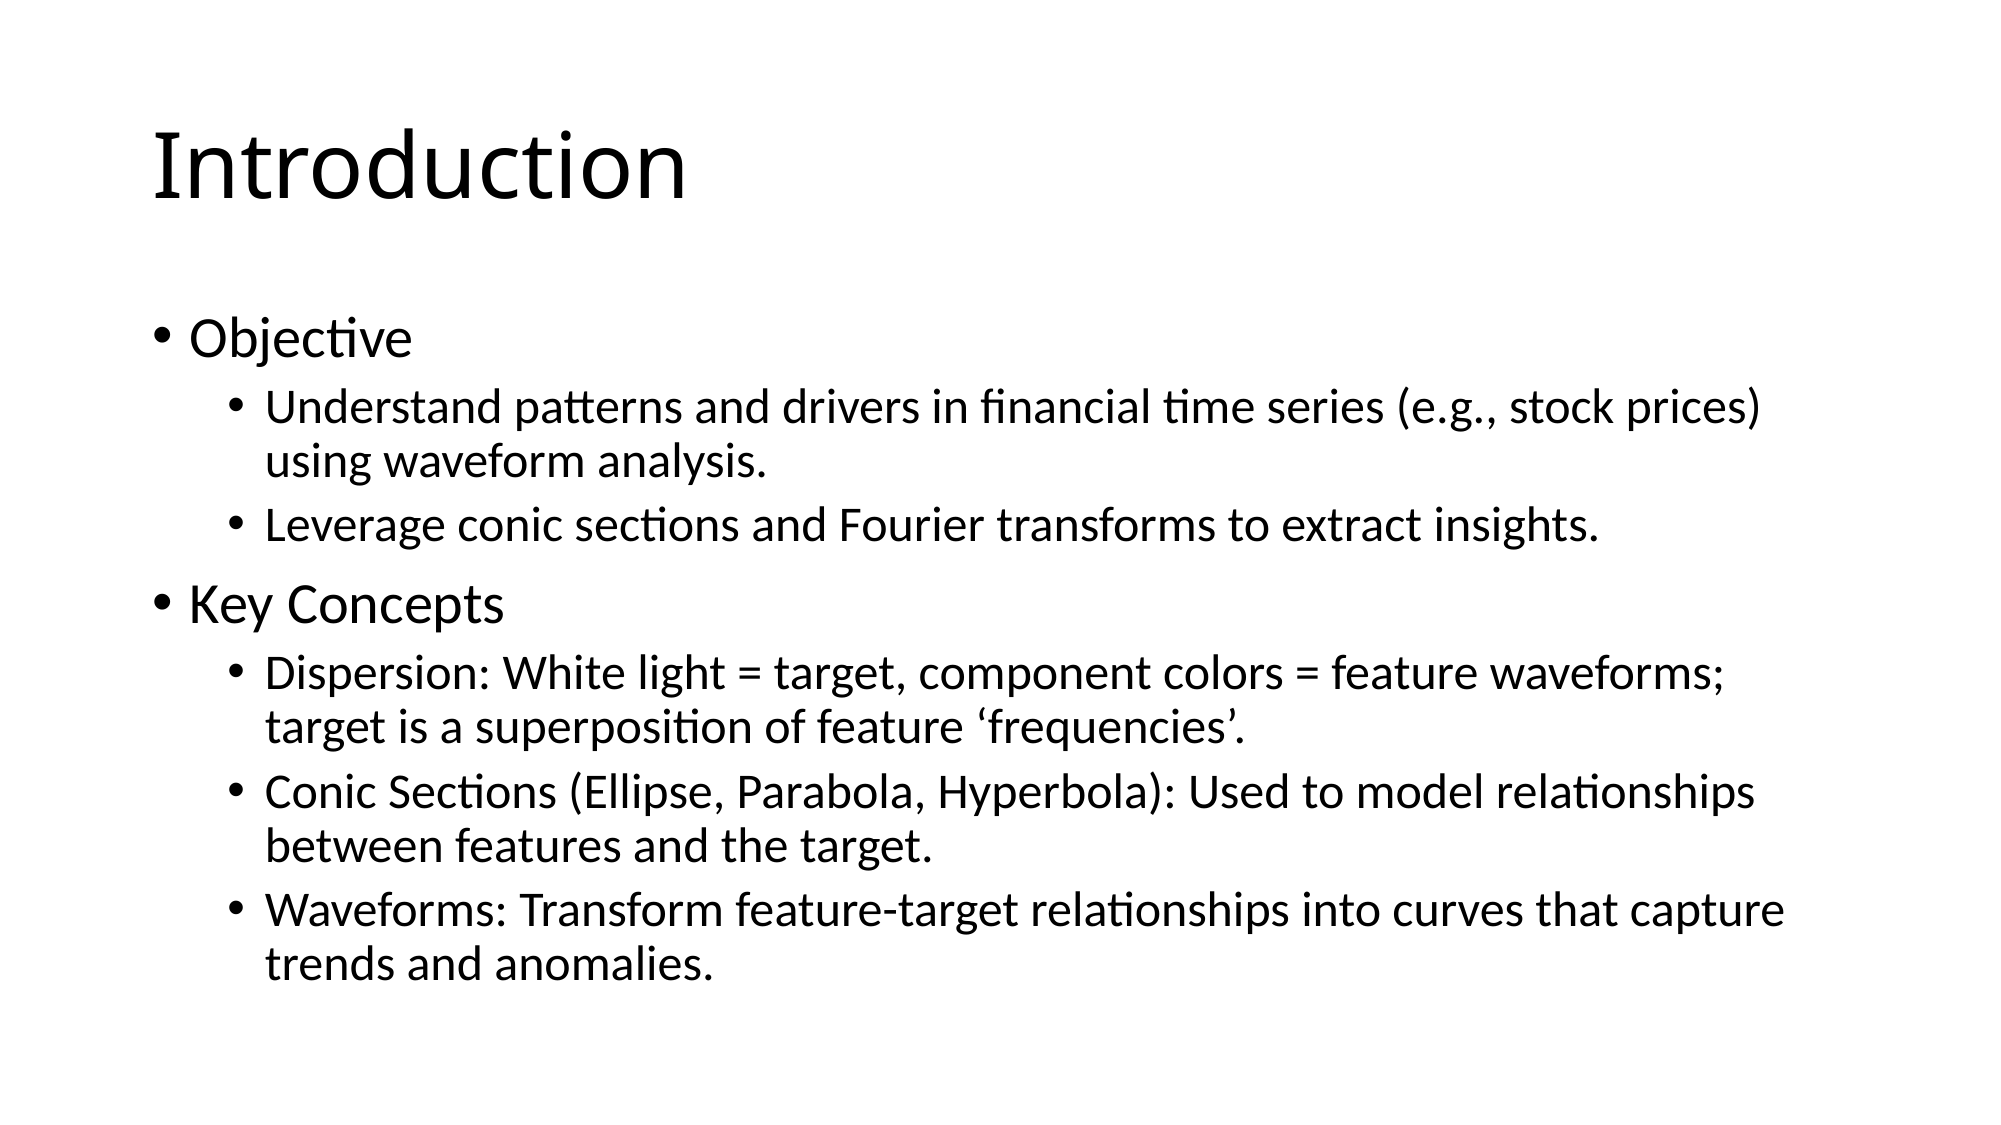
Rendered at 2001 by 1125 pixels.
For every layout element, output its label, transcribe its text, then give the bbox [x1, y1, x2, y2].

list Objective Understand patterns and drivers in financial time series (e.g., stock prices) using waveform analysis. Leverage conic sections and Fourier transforms to extract insights. Key Concepts Dispersion: White light = target, component colors = feature waveforms; target is a superposition of feature ‘frequencies’. Conic Sections (Ellipse, Parabola, Hyperbola): Used to model relationships between features and the target. Waveforms: Transform feature-target relationships into curves that capture trends and anomalies. [137, 299, 1863, 1014]
title Introduction [137, 59, 1863, 278]
